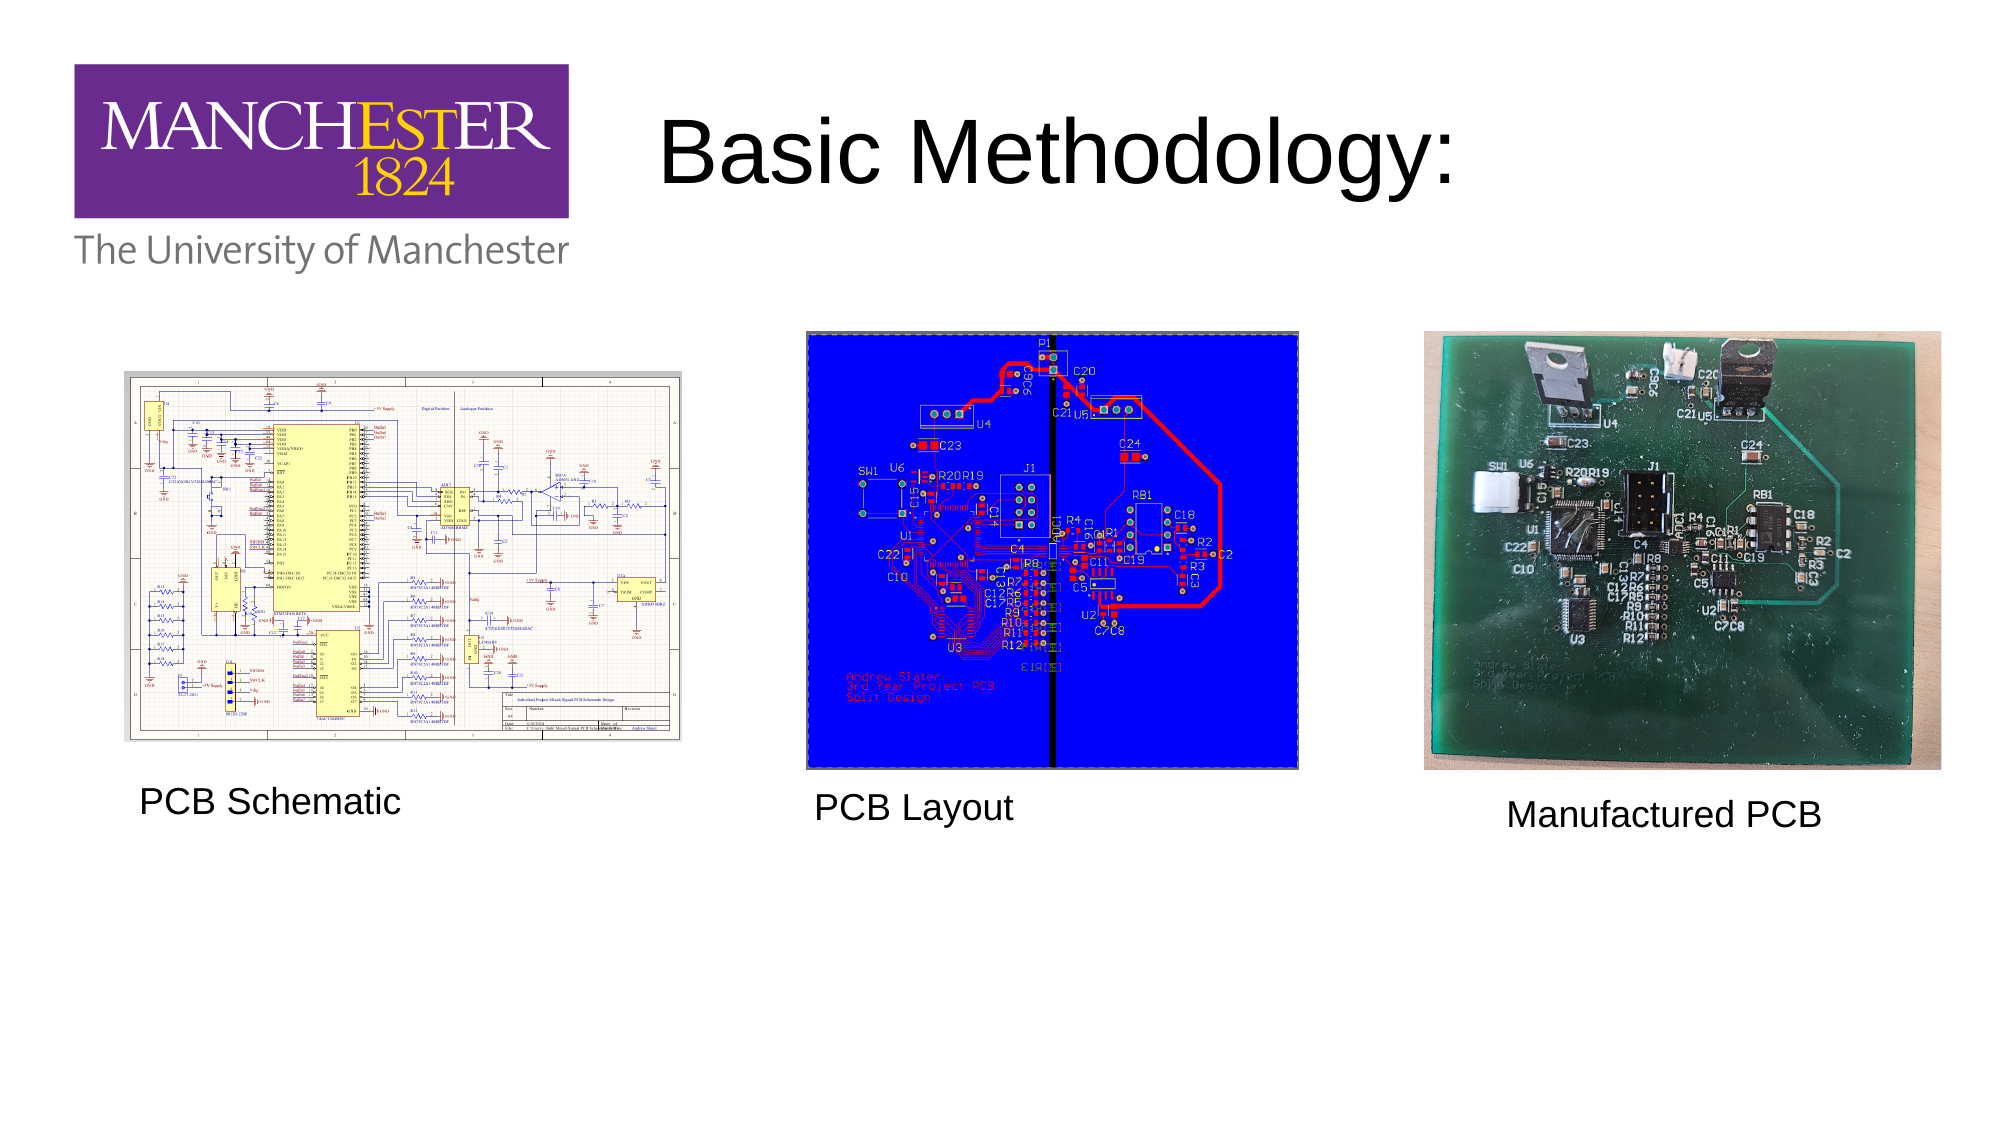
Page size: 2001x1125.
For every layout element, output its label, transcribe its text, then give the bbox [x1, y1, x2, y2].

text_box PCB Layout [799, 775, 1102, 836]
text_box Manufactured PCB [1491, 810, 1866, 843]
picture [0, 0, 682, 742]
picture [805, 331, 1299, 770]
text_box PCB Schematic [124, 769, 427, 830]
picture [1424, 291, 1942, 810]
title Basic Methodology: [643, 45, 1561, 263]
